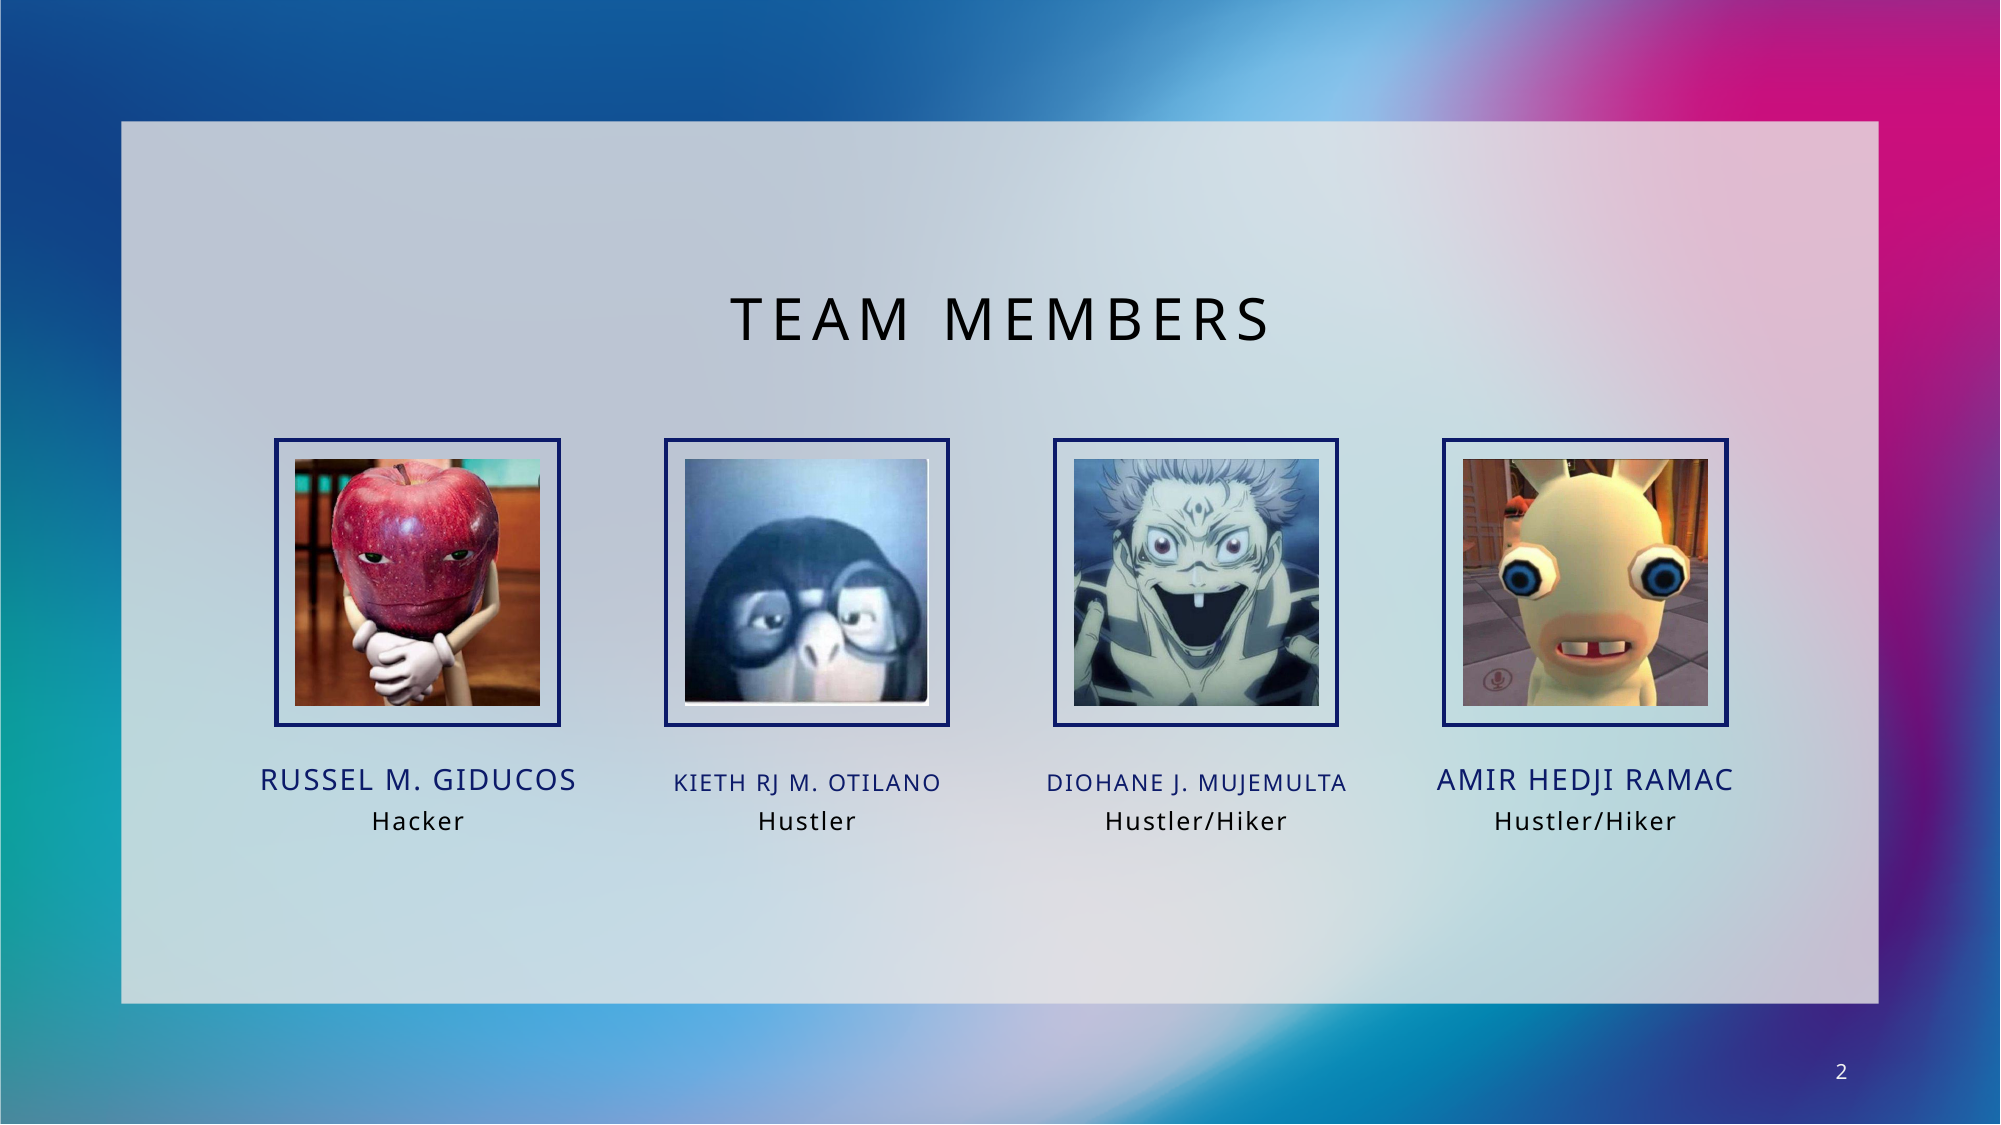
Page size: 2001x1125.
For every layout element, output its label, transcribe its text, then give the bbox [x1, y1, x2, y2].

list Russel m. giducos​​ [244, 749, 592, 801]
slide_number 2 [1412, 1042, 1863, 1103]
list Hustler/Hiker [1022, 801, 1370, 889]
title Team members [402, 257, 1598, 362]
list Hustler​ [633, 801, 981, 889]
picture [295, 459, 540, 706]
list Kieth rj m. otilano​​ [633, 749, 981, 801]
picture [684, 459, 929, 706]
picture [1074, 459, 1319, 706]
list Amir hedji ramac​​ [1411, 749, 1760, 801]
list Hustler/Hiker [1411, 801, 1760, 889]
list Diohane j. mujemulta​​ [1022, 749, 1370, 801]
picture [1463, 459, 1708, 706]
list Hacker [244, 801, 592, 889]
picture [0, 0, 2000, 1125]
